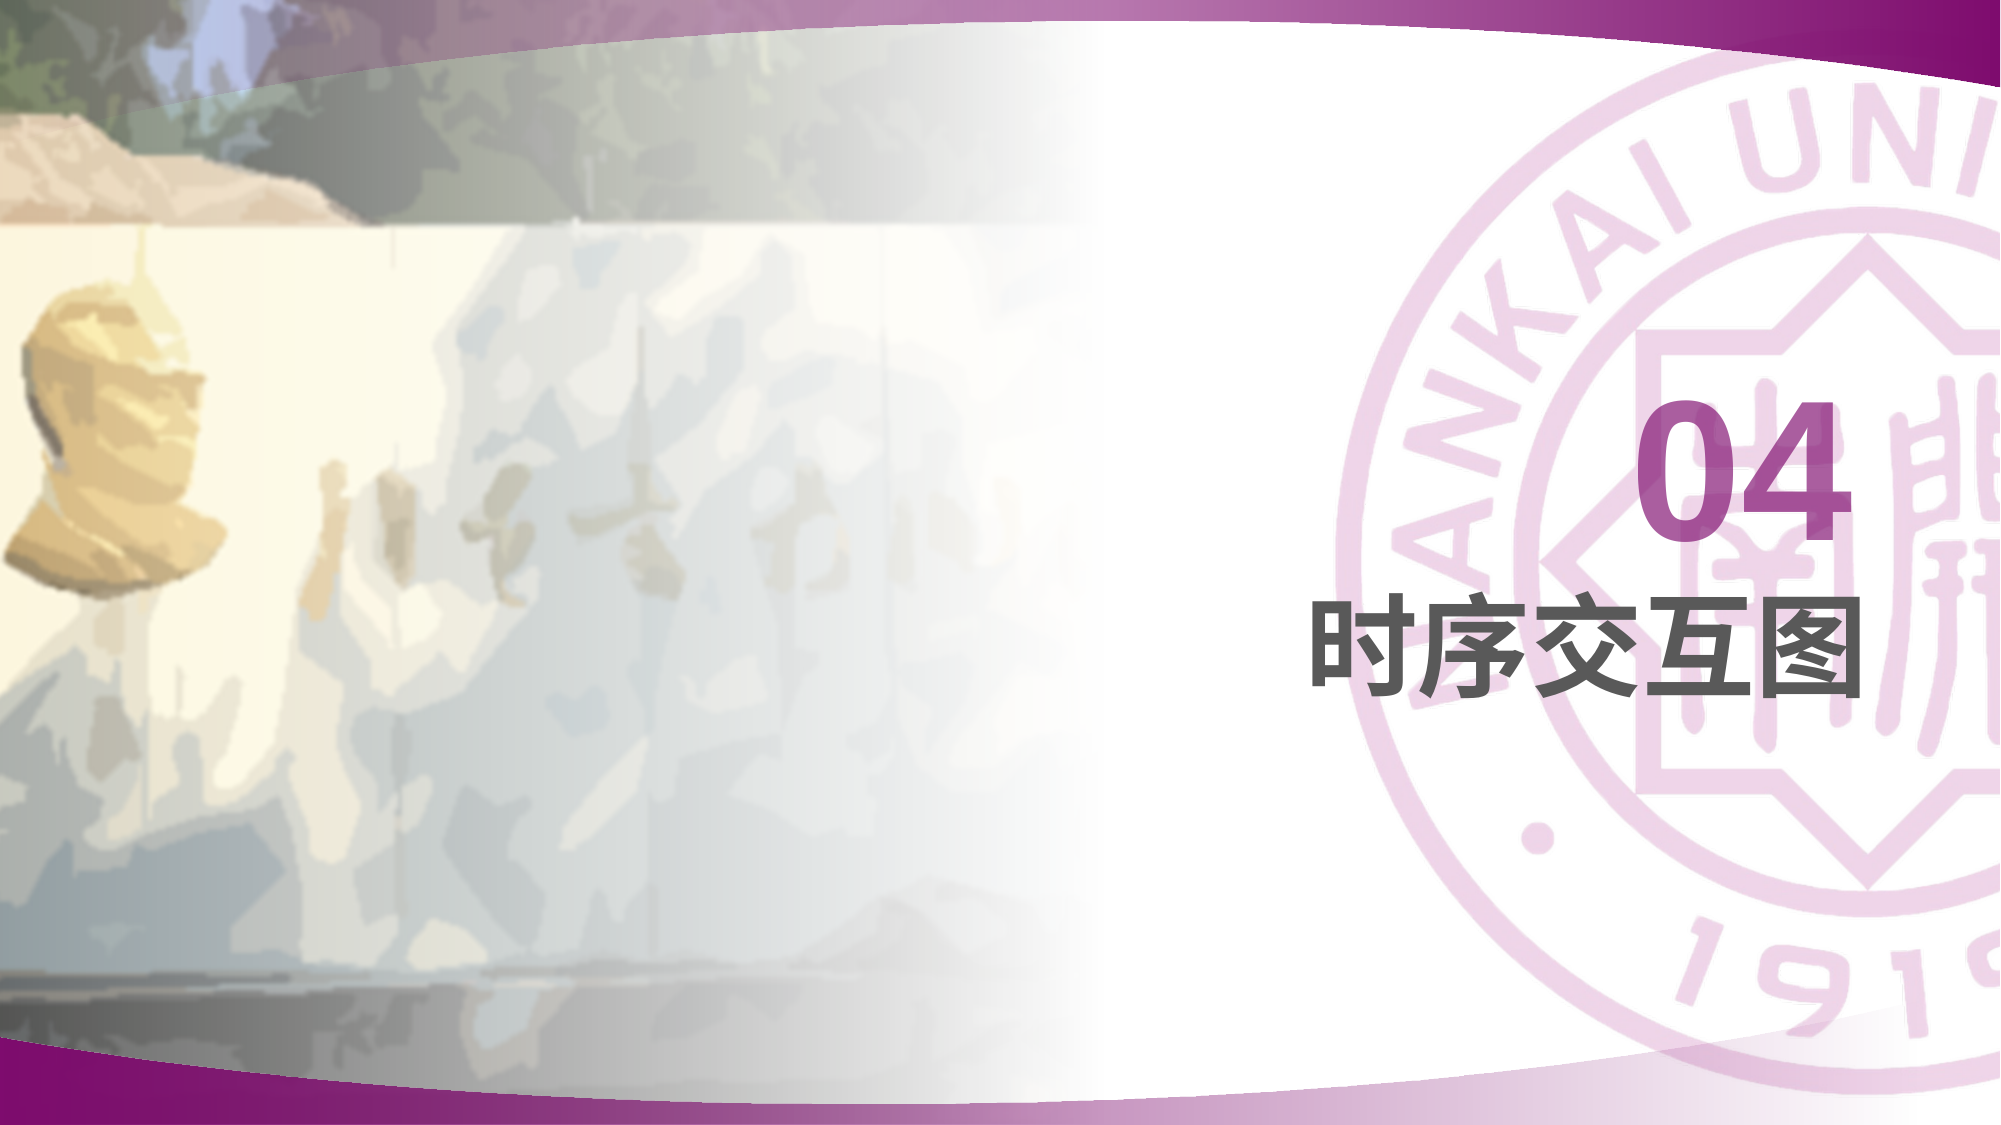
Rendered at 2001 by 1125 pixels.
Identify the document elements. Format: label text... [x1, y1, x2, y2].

text_box 04 [1549, 323, 1868, 581]
text_box 时序交互图 [1290, 584, 1868, 714]
picture [1245, 22, 2000, 1125]
